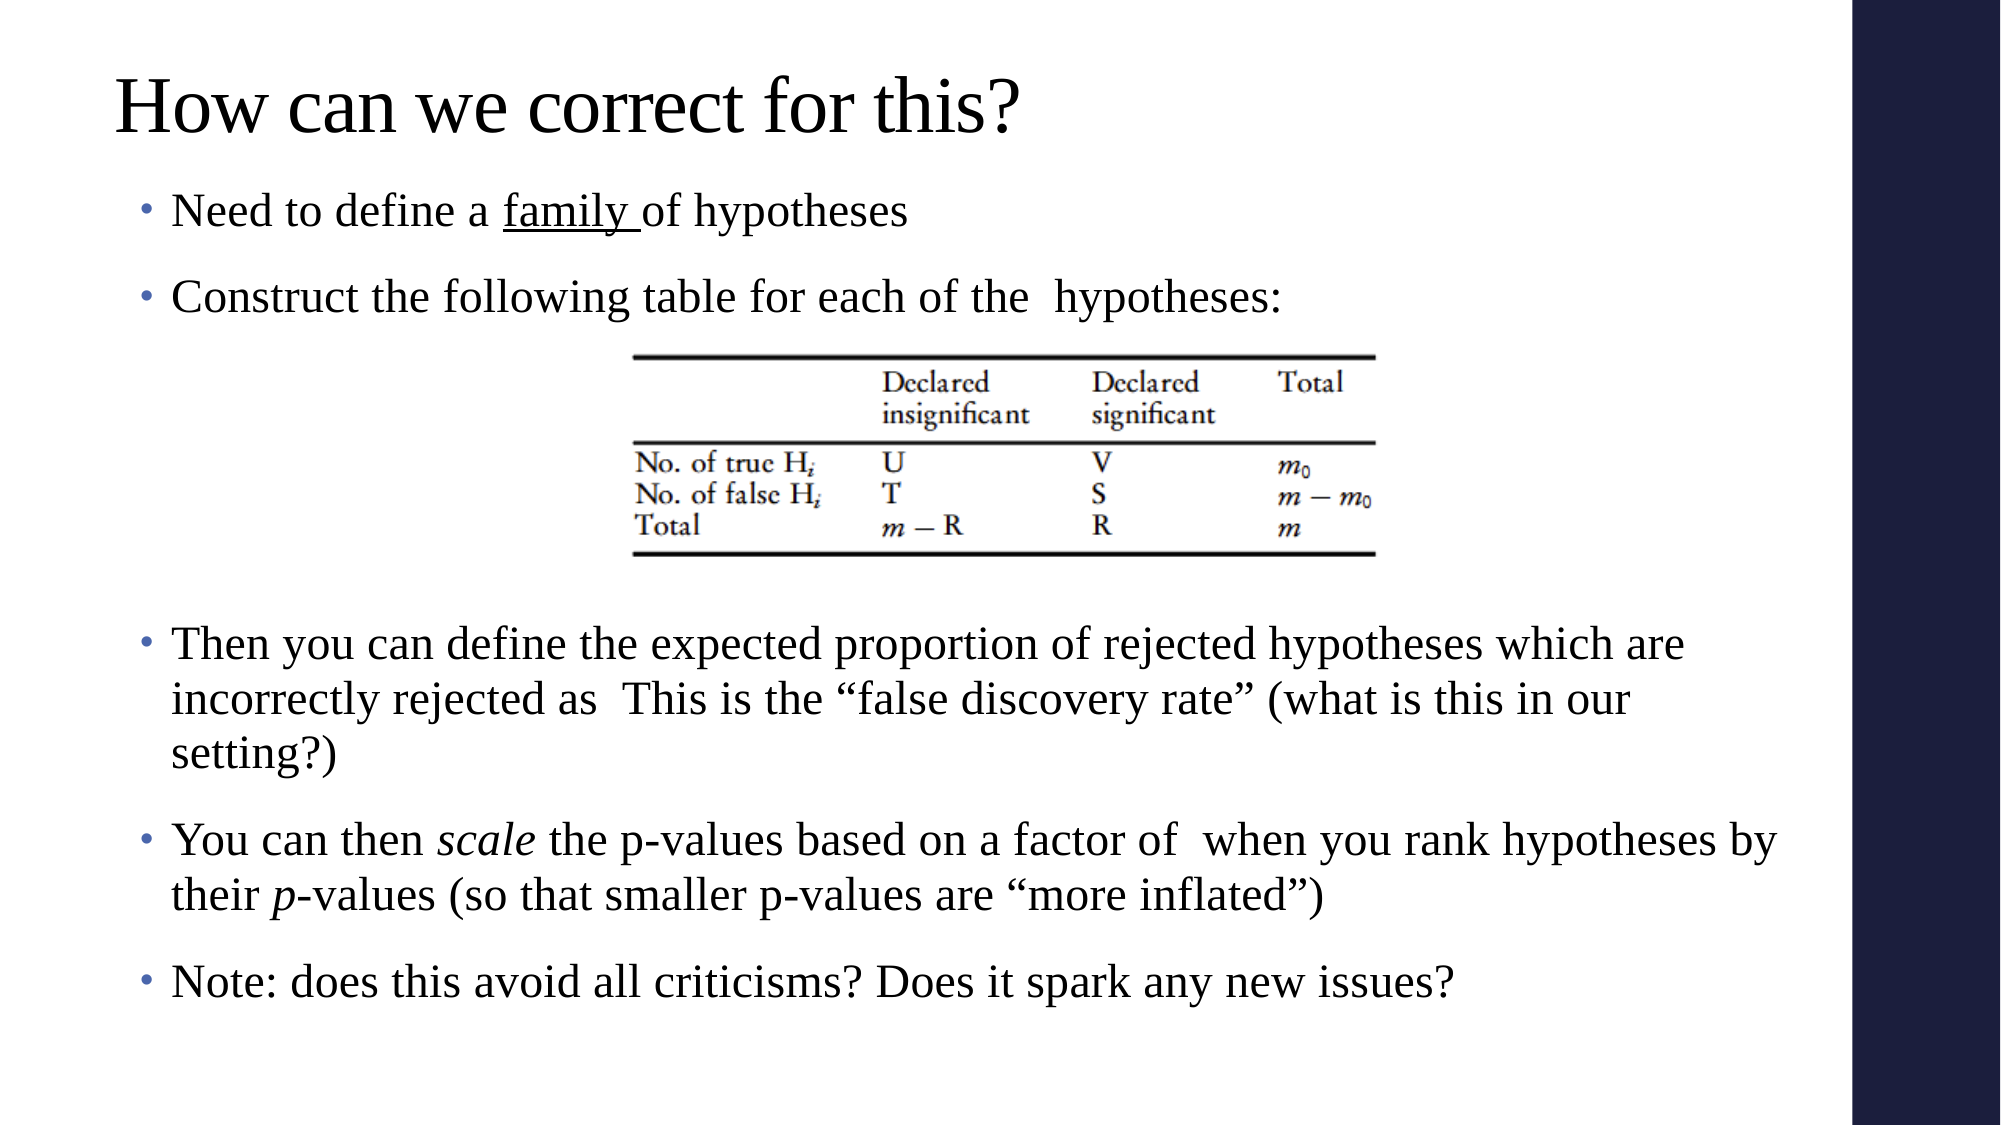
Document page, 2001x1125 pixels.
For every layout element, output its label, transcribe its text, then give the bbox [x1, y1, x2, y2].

title How can we correct for this? [99, 55, 1825, 158]
picture [612, 337, 1426, 579]
